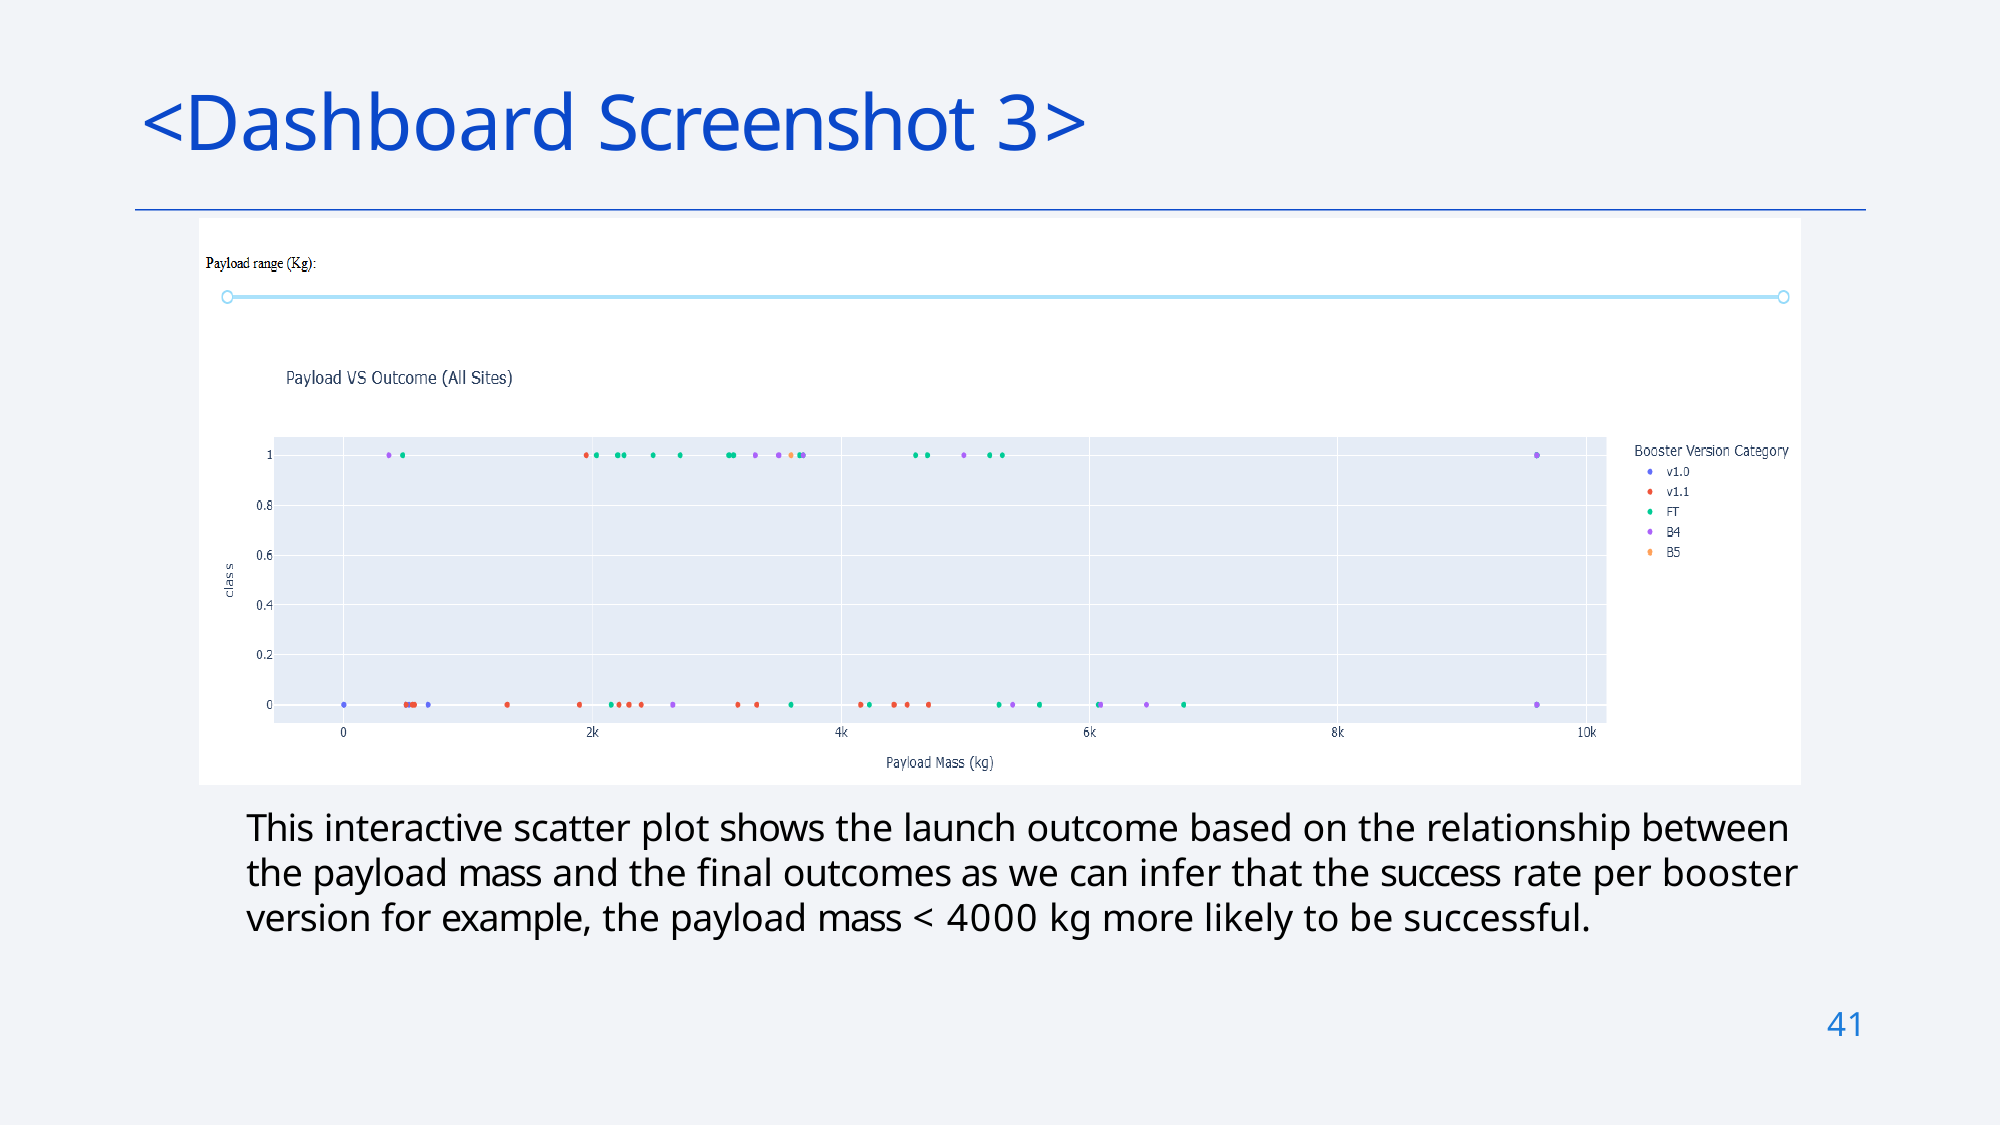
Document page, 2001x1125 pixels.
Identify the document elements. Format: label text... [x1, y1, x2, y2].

picture [0, 0, 2000, 1125]
title <Dashboard Screenshot 3> [139, 71, 1861, 262]
text_box This interactive scatter plot shows the launch outcome based on the relationship between the payload mass and the final outcomes as we can infer that the success rate per booster version for example, the payload mass < 4000 kg more likely to be successful. 41 [244, 801, 1867, 1043]
